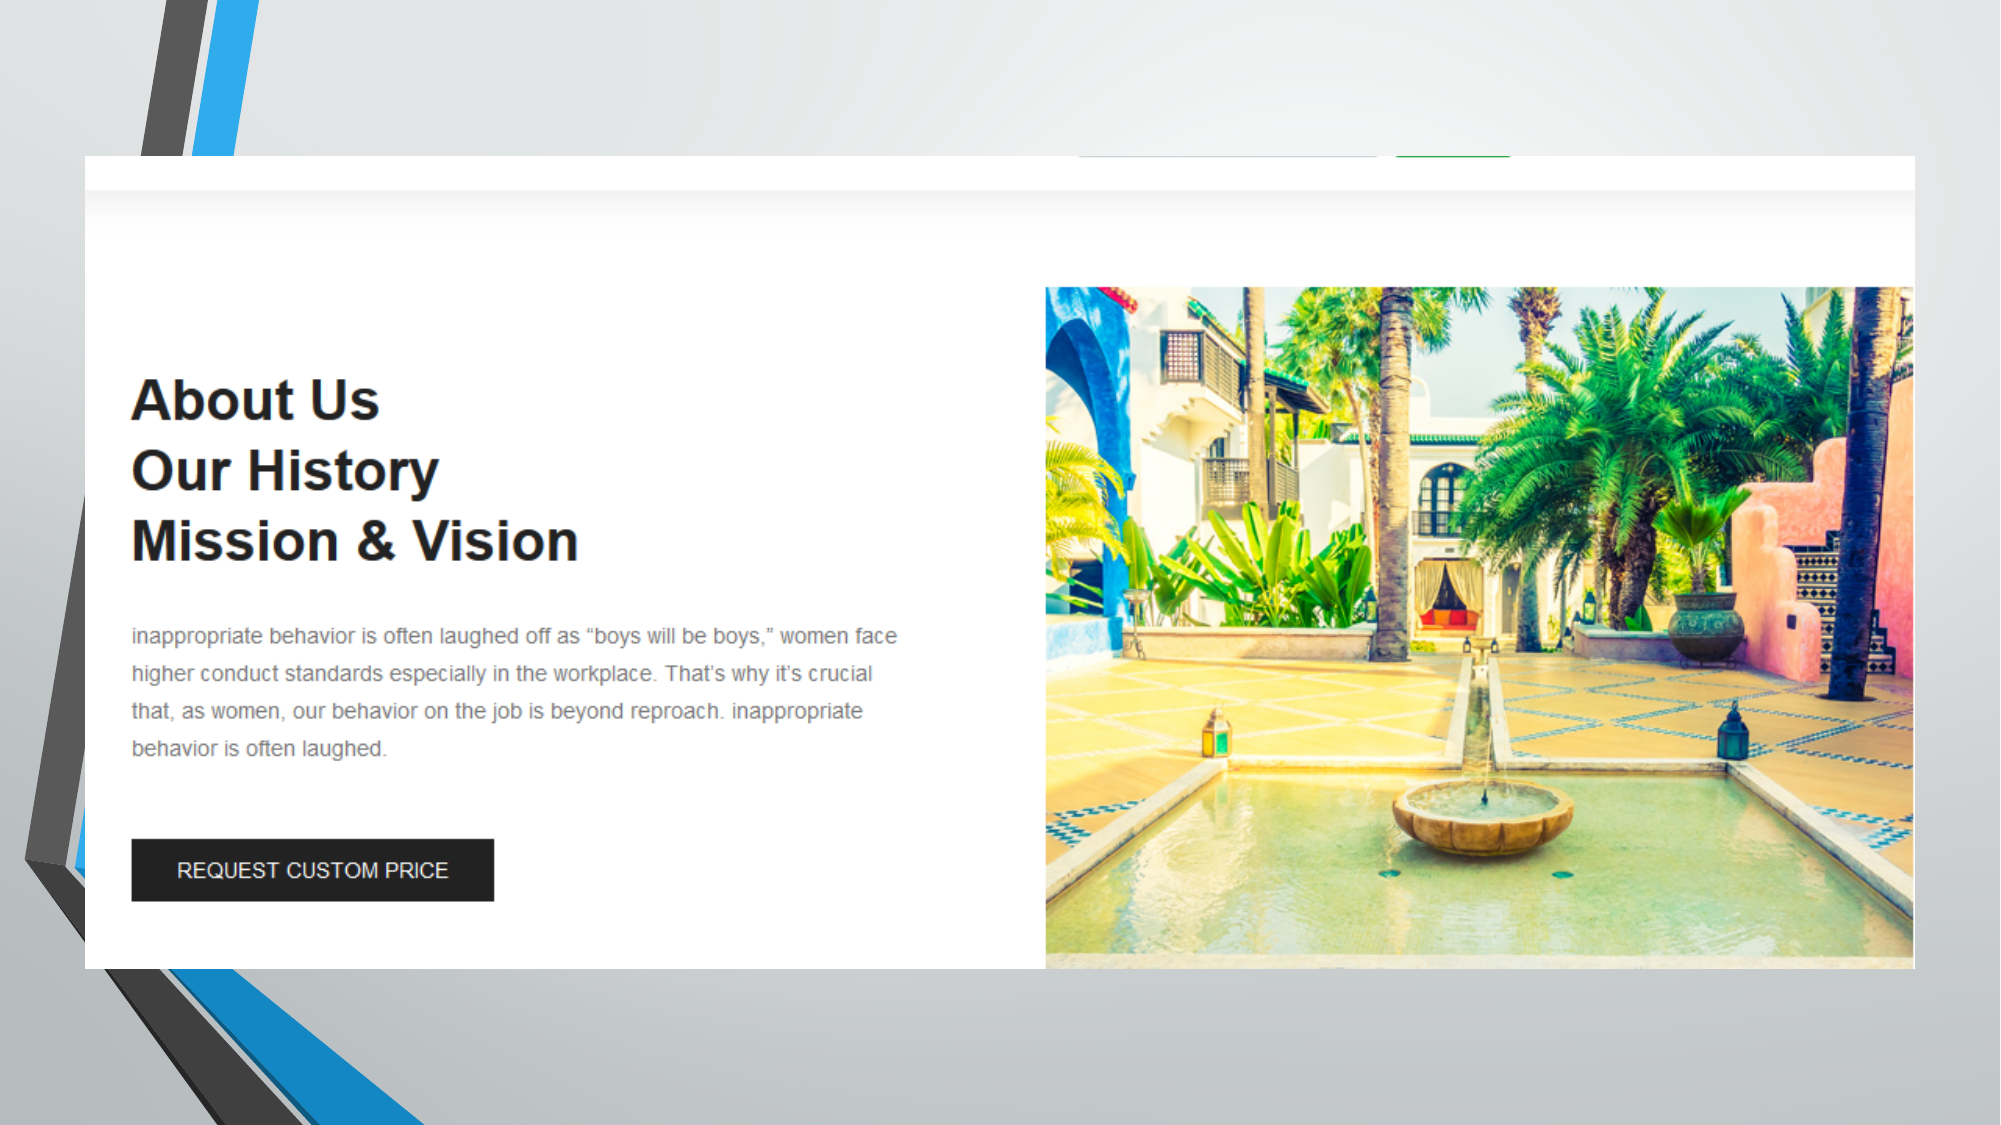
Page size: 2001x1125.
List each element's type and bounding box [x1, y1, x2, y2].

picture [84, 155, 1916, 969]
